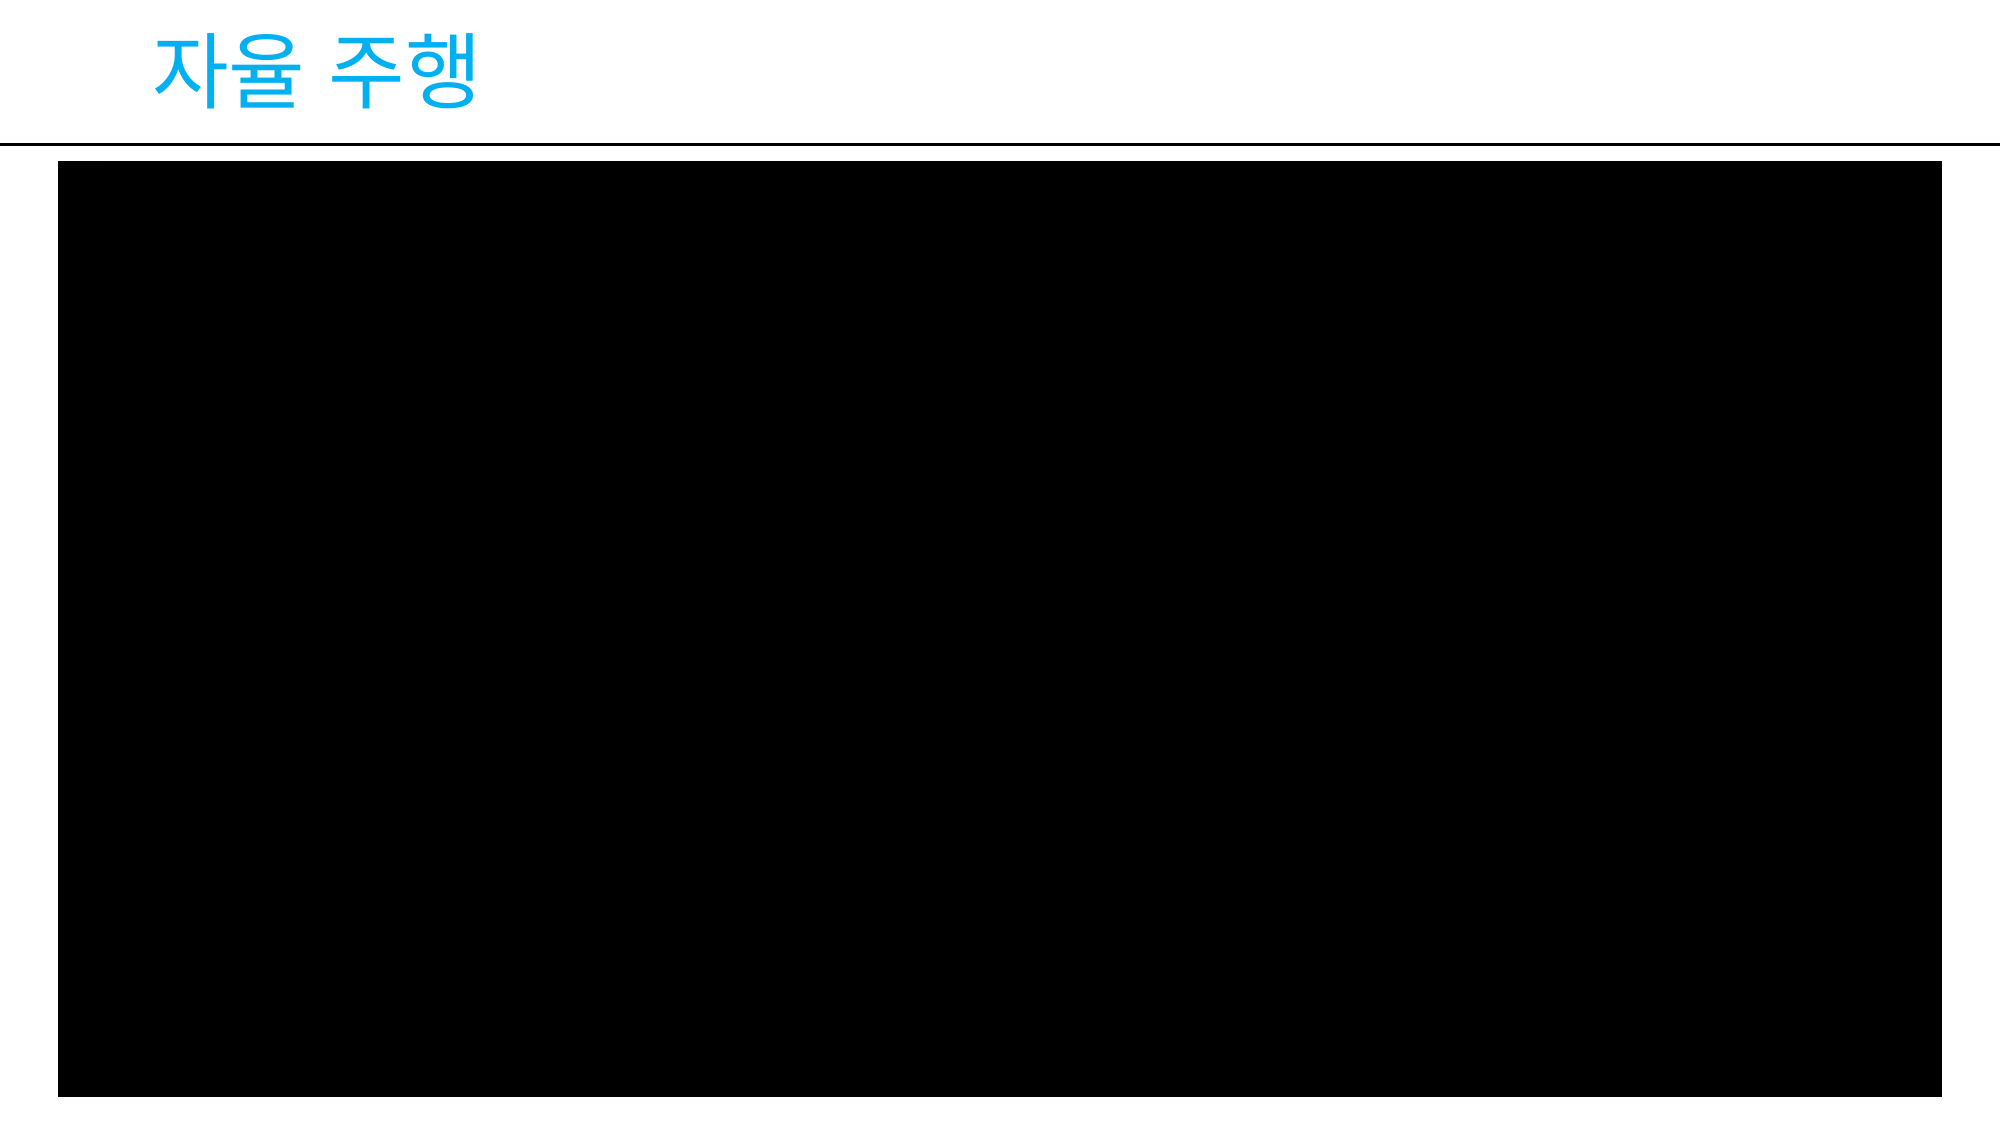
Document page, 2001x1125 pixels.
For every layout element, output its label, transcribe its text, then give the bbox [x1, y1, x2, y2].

title 자율 주행 [137, 9, 1863, 143]
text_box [57, 160, 1943, 1098]
